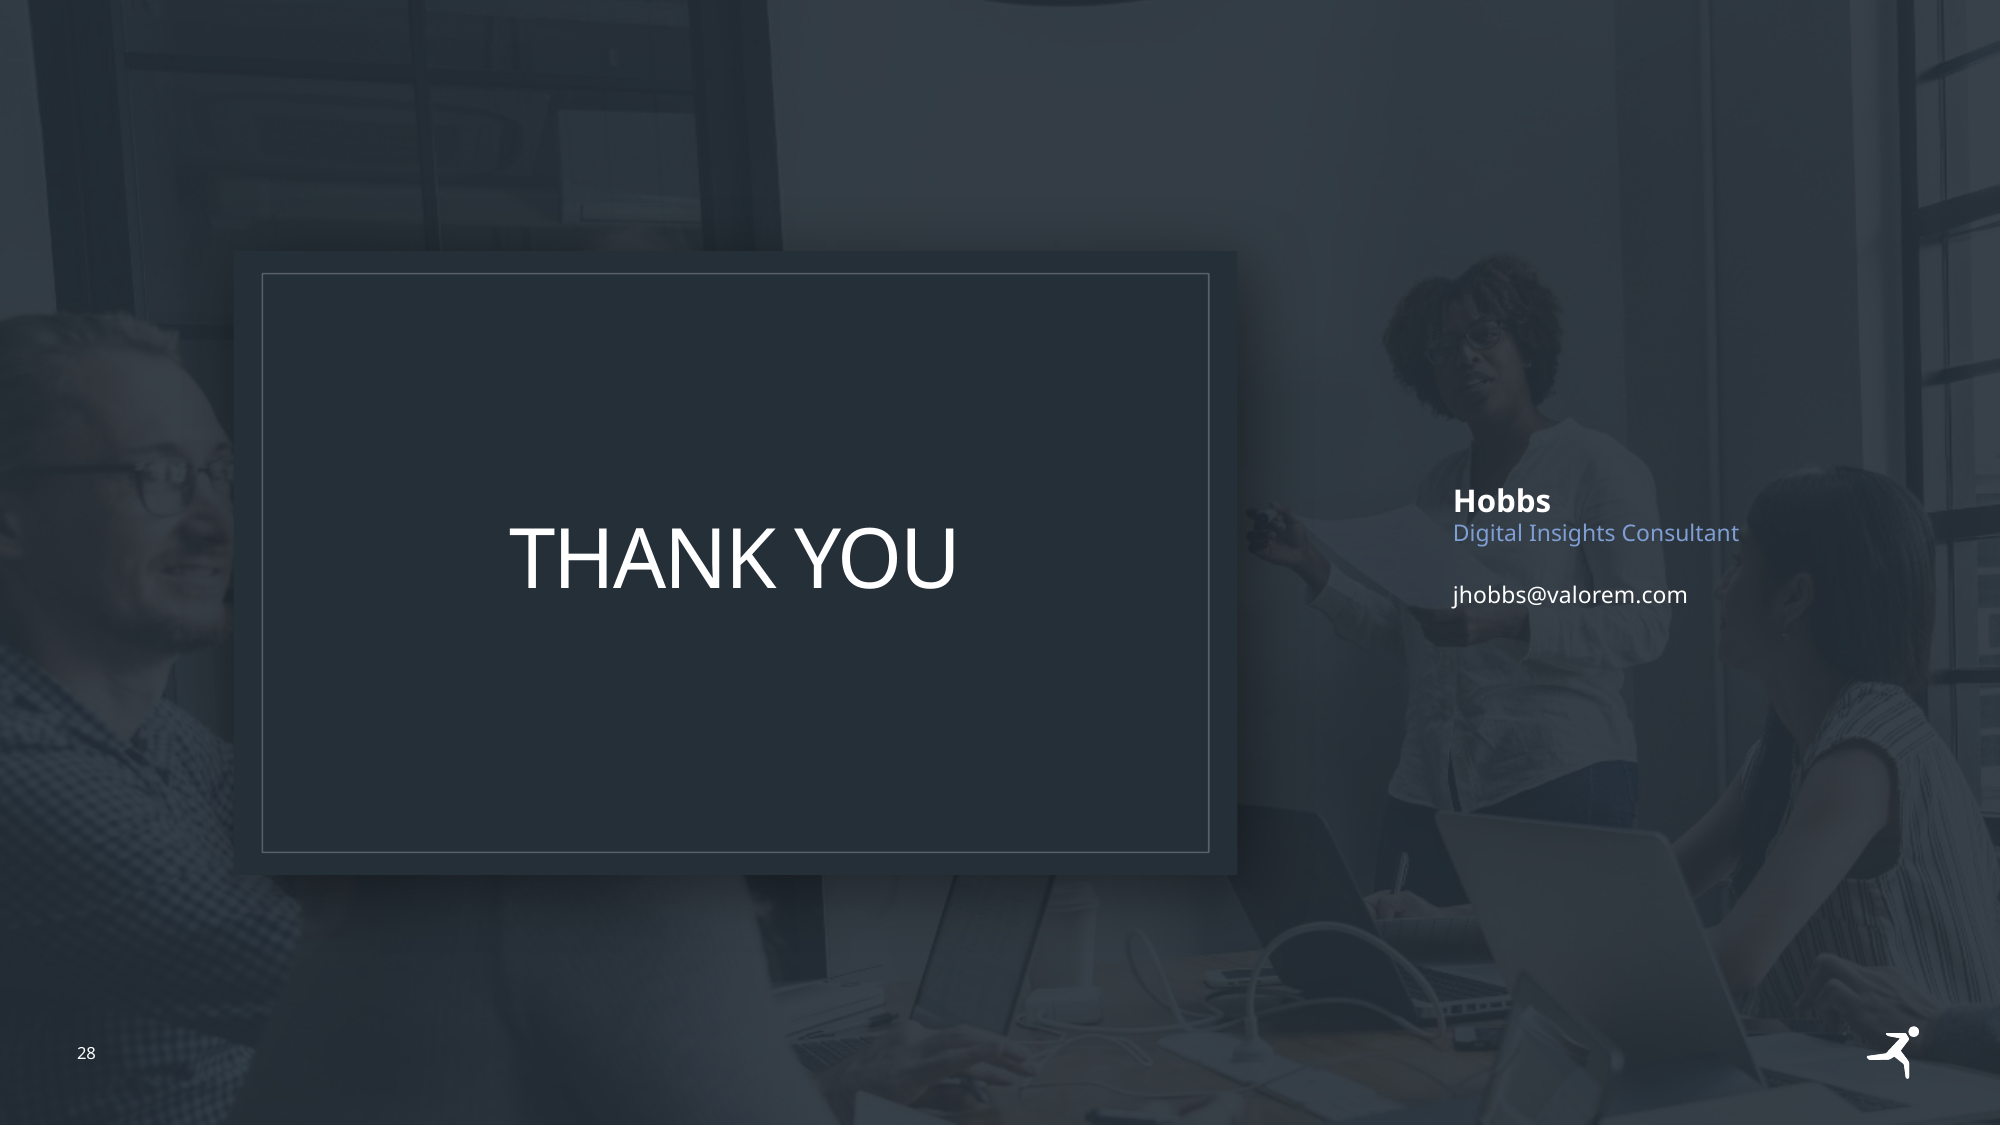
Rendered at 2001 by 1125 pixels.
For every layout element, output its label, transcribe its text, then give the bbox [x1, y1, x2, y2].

title Thank you [315, 463, 1156, 664]
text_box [1452, 481, 1903, 609]
